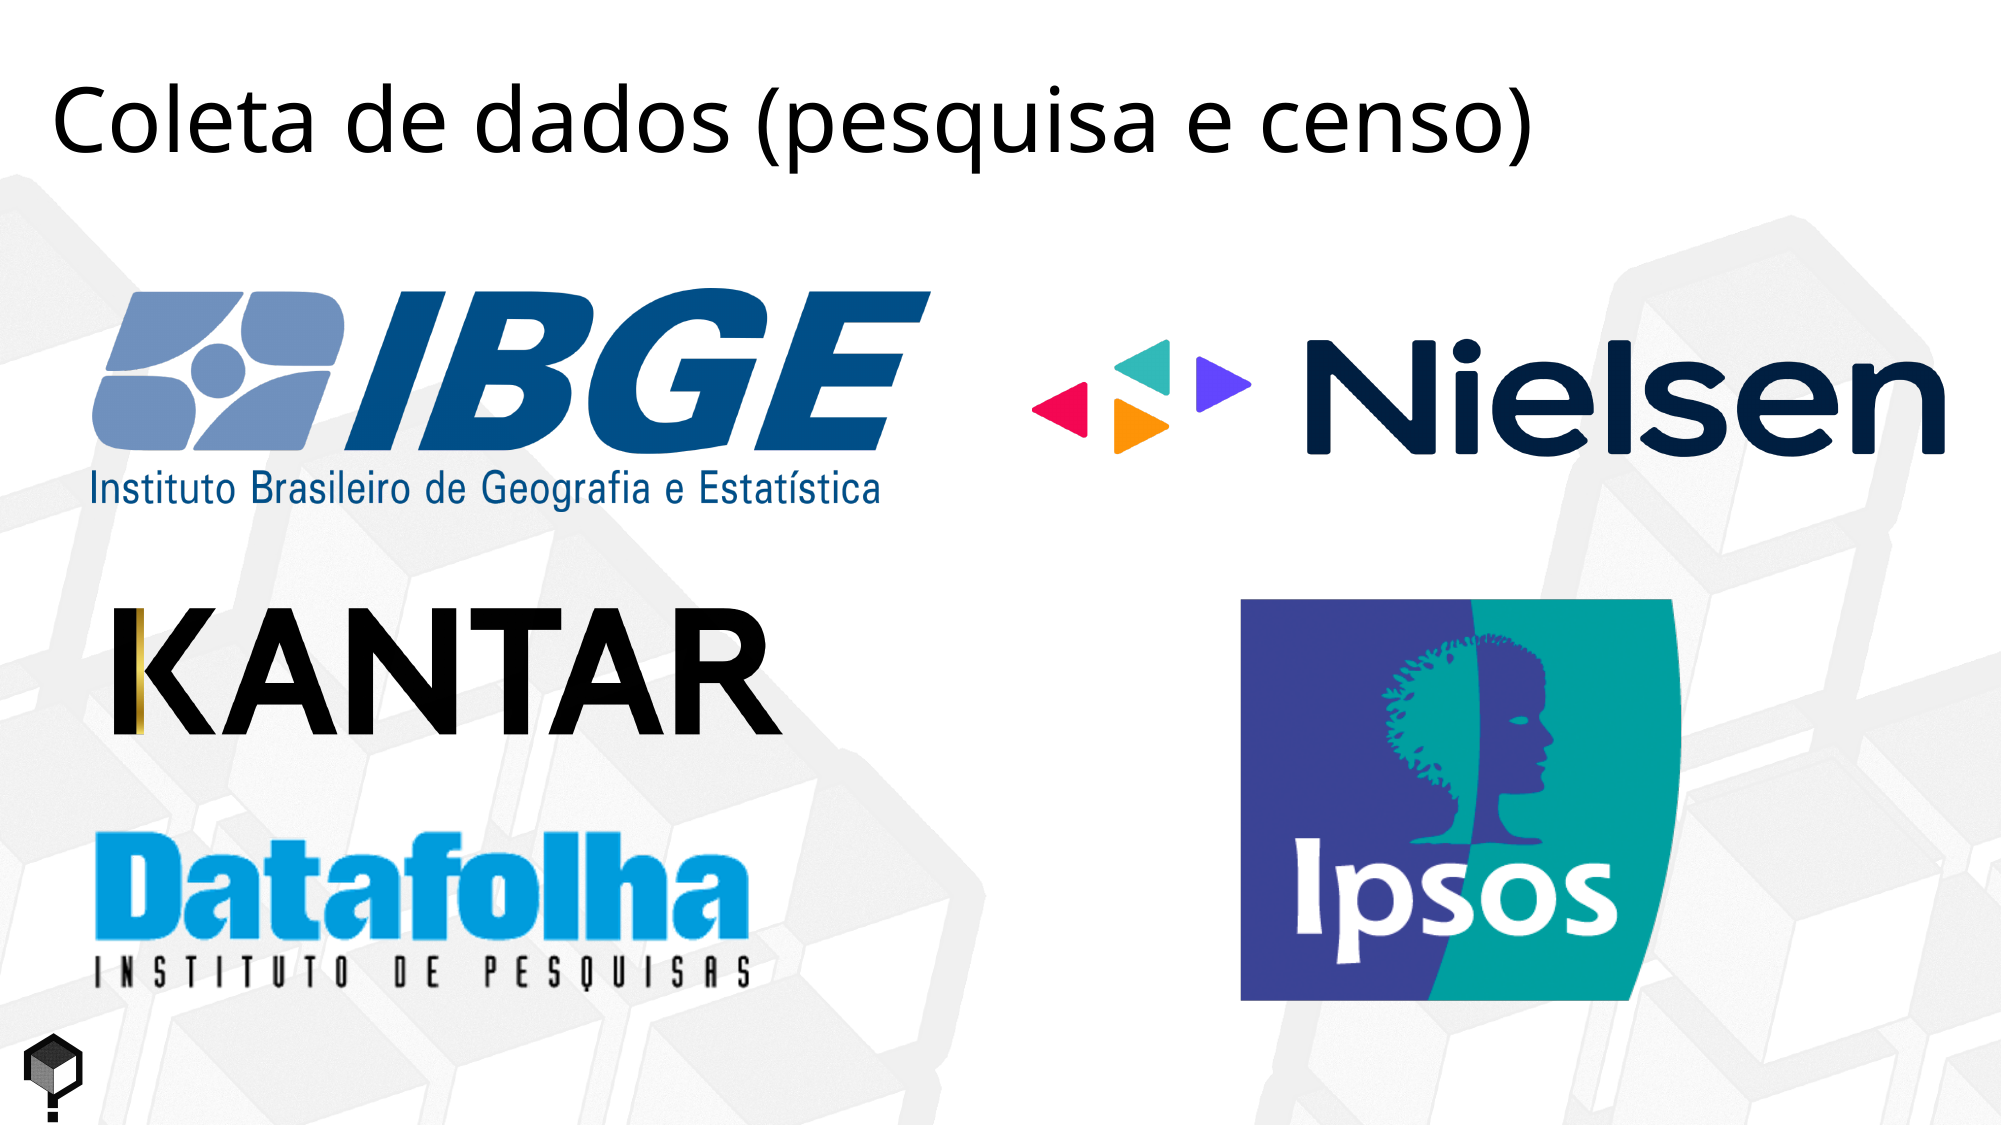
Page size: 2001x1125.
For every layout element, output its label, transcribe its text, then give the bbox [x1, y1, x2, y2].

text_box Coleta de dados (pesquisa e censo) [30, 37, 1643, 209]
picture [1032, 201, 1945, 1003]
picture [92, 585, 805, 758]
picture [92, 823, 752, 996]
picture [92, 288, 932, 512]
picture [0, 1031, 109, 1125]
